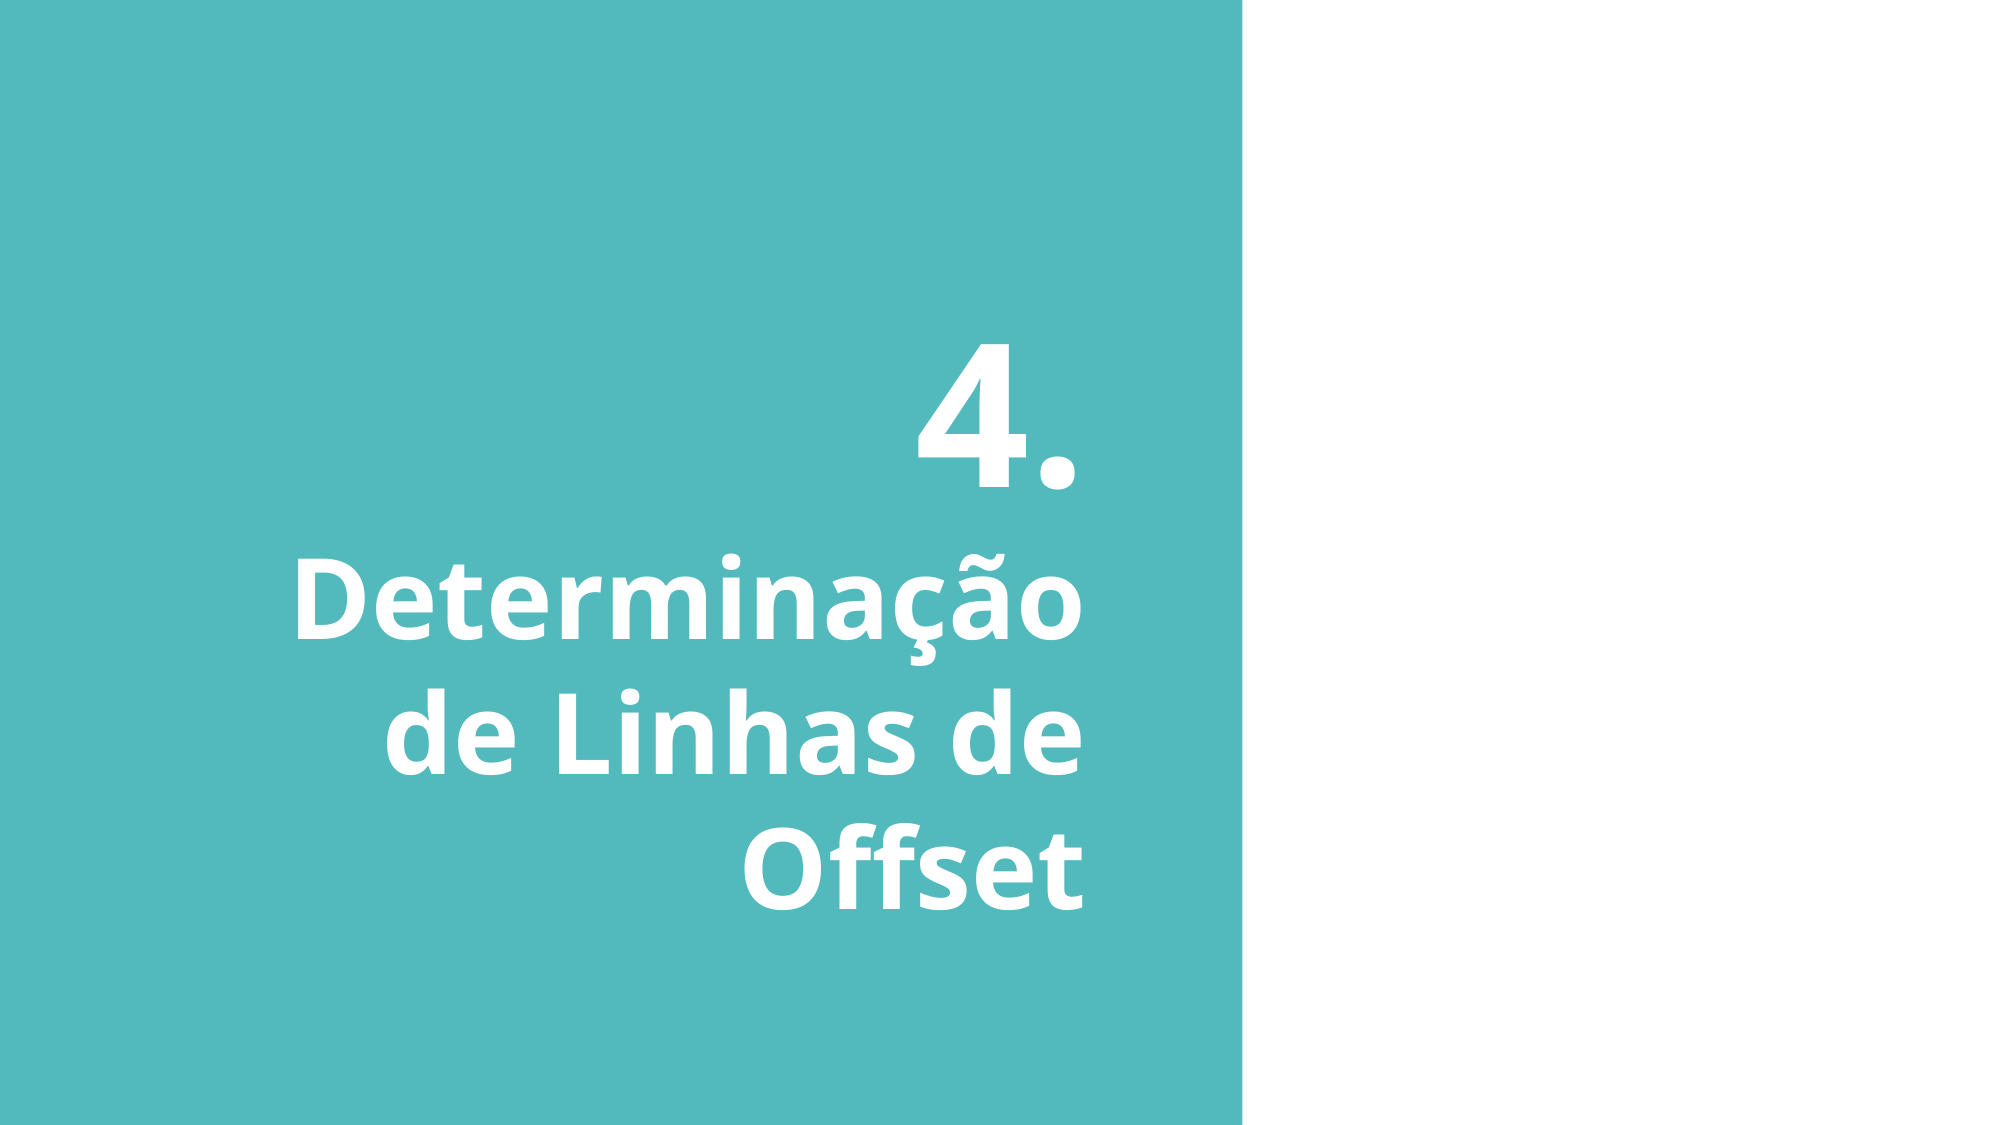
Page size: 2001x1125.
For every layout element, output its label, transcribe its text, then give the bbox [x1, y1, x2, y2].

title 4. Determinação de Linhas de Offset [184, 633, 1102, 948]
